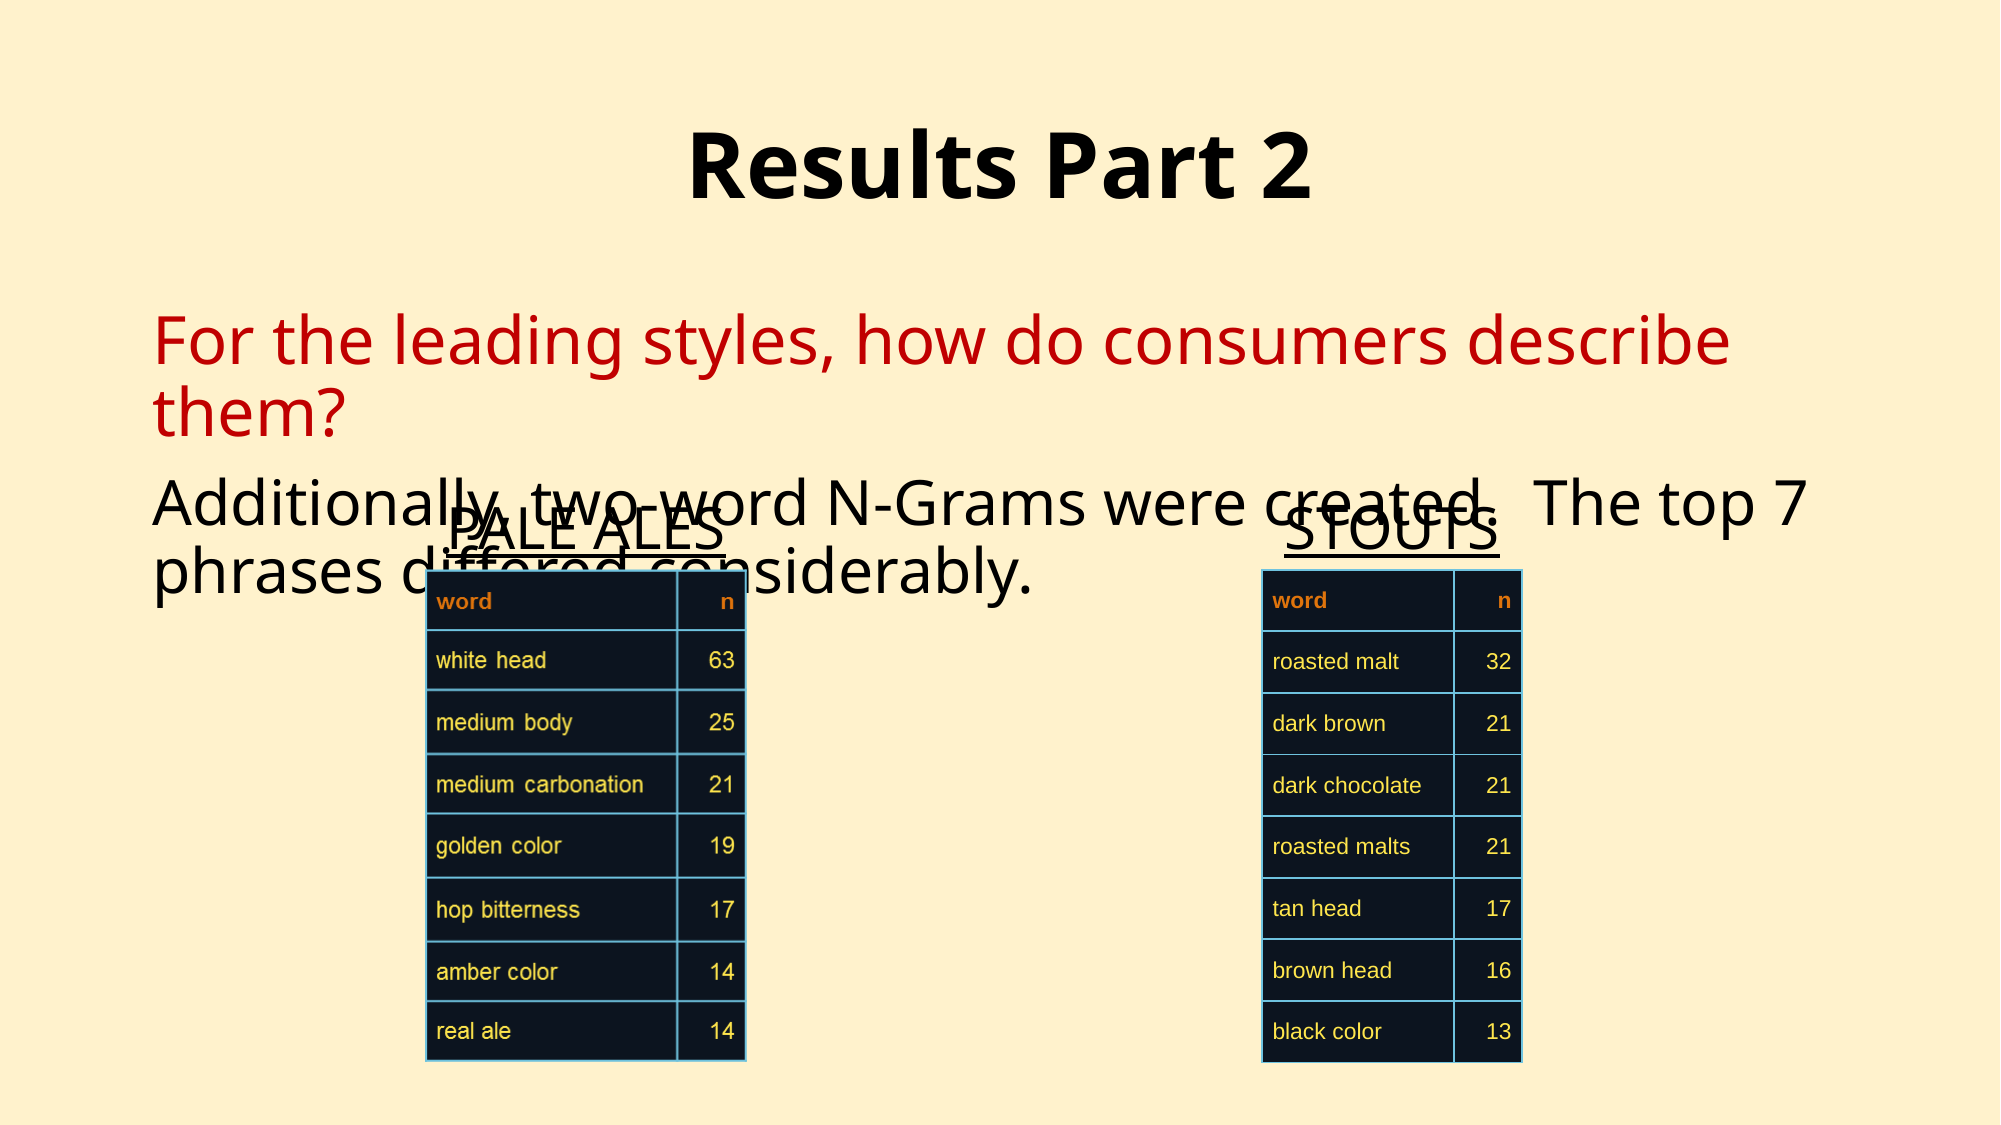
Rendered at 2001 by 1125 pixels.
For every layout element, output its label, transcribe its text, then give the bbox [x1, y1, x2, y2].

text_box PALE ALES [174, 483, 980, 569]
table_cell tan head [1263, 879, 1453, 938]
table_cell 13 [1455, 1002, 1521, 1062]
table_cell dark chocolate [1263, 755, 1453, 815]
table_cell 21 [1455, 755, 1521, 815]
table_cell brown head [1263, 940, 1453, 1000]
table_cell roasted malt [1263, 632, 1453, 692]
table_cell 21 [1455, 817, 1521, 877]
table_header n [1455, 571, 1521, 630]
list For the leading styles, how do consumers describe them? Additionally, two-word N-Grams were created. The top 7 phrases differed considerably. [137, 299, 1863, 1014]
text_box STOUTS [980, 483, 1804, 569]
table_cell black color [1263, 1002, 1453, 1062]
picture [424, 569, 748, 1063]
title Results Part 2 [137, 59, 1863, 278]
table_cell 16 [1455, 940, 1521, 1000]
table_cell 17 [1455, 879, 1521, 938]
table_cell roasted malts [1263, 817, 1453, 877]
table_cell 32 [1455, 632, 1521, 692]
table_cell dark brown [1263, 694, 1453, 754]
table_header word [1263, 571, 1453, 630]
table_cell 21 [1455, 694, 1521, 754]
